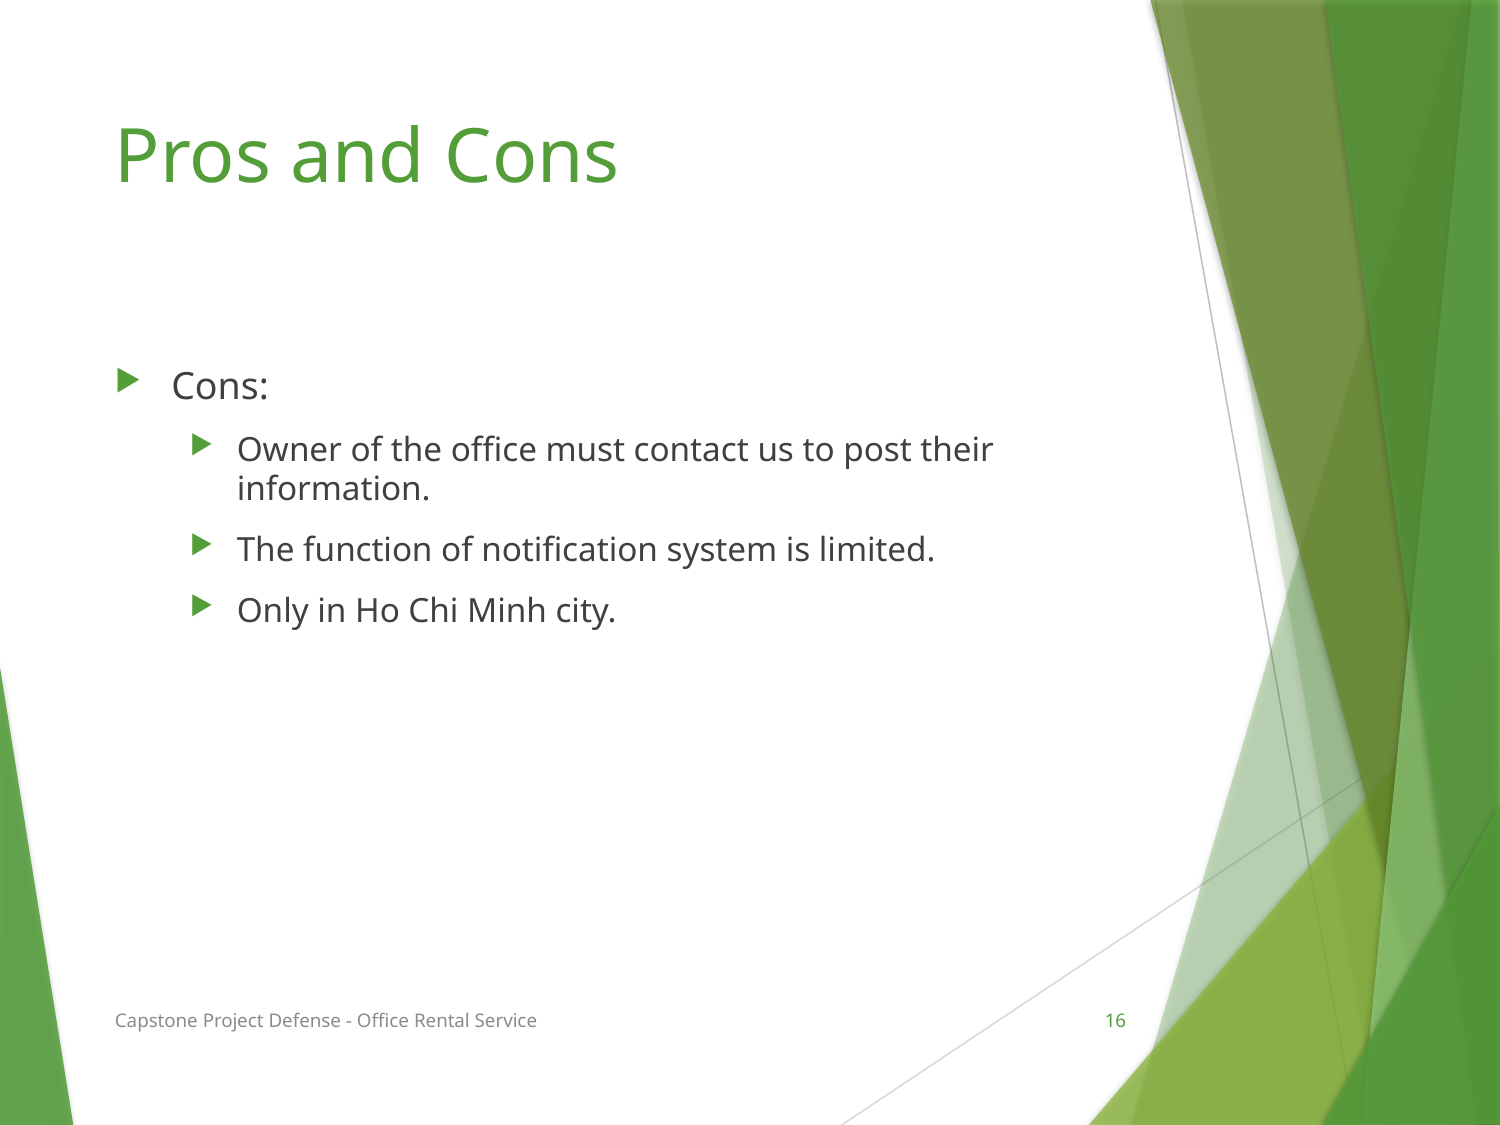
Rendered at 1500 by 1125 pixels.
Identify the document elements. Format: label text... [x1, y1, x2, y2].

footer Capstone Project Defense - Office Rental Service [99, 991, 859, 1051]
list Cons: Owner of the office must contact us to post their information. The function of notification system is limited. Only in Ho Chi Minh city. [99, 354, 1142, 992]
title Pros and Cons [99, 99, 1142, 317]
slide_number 16 [1057, 991, 1142, 1051]
